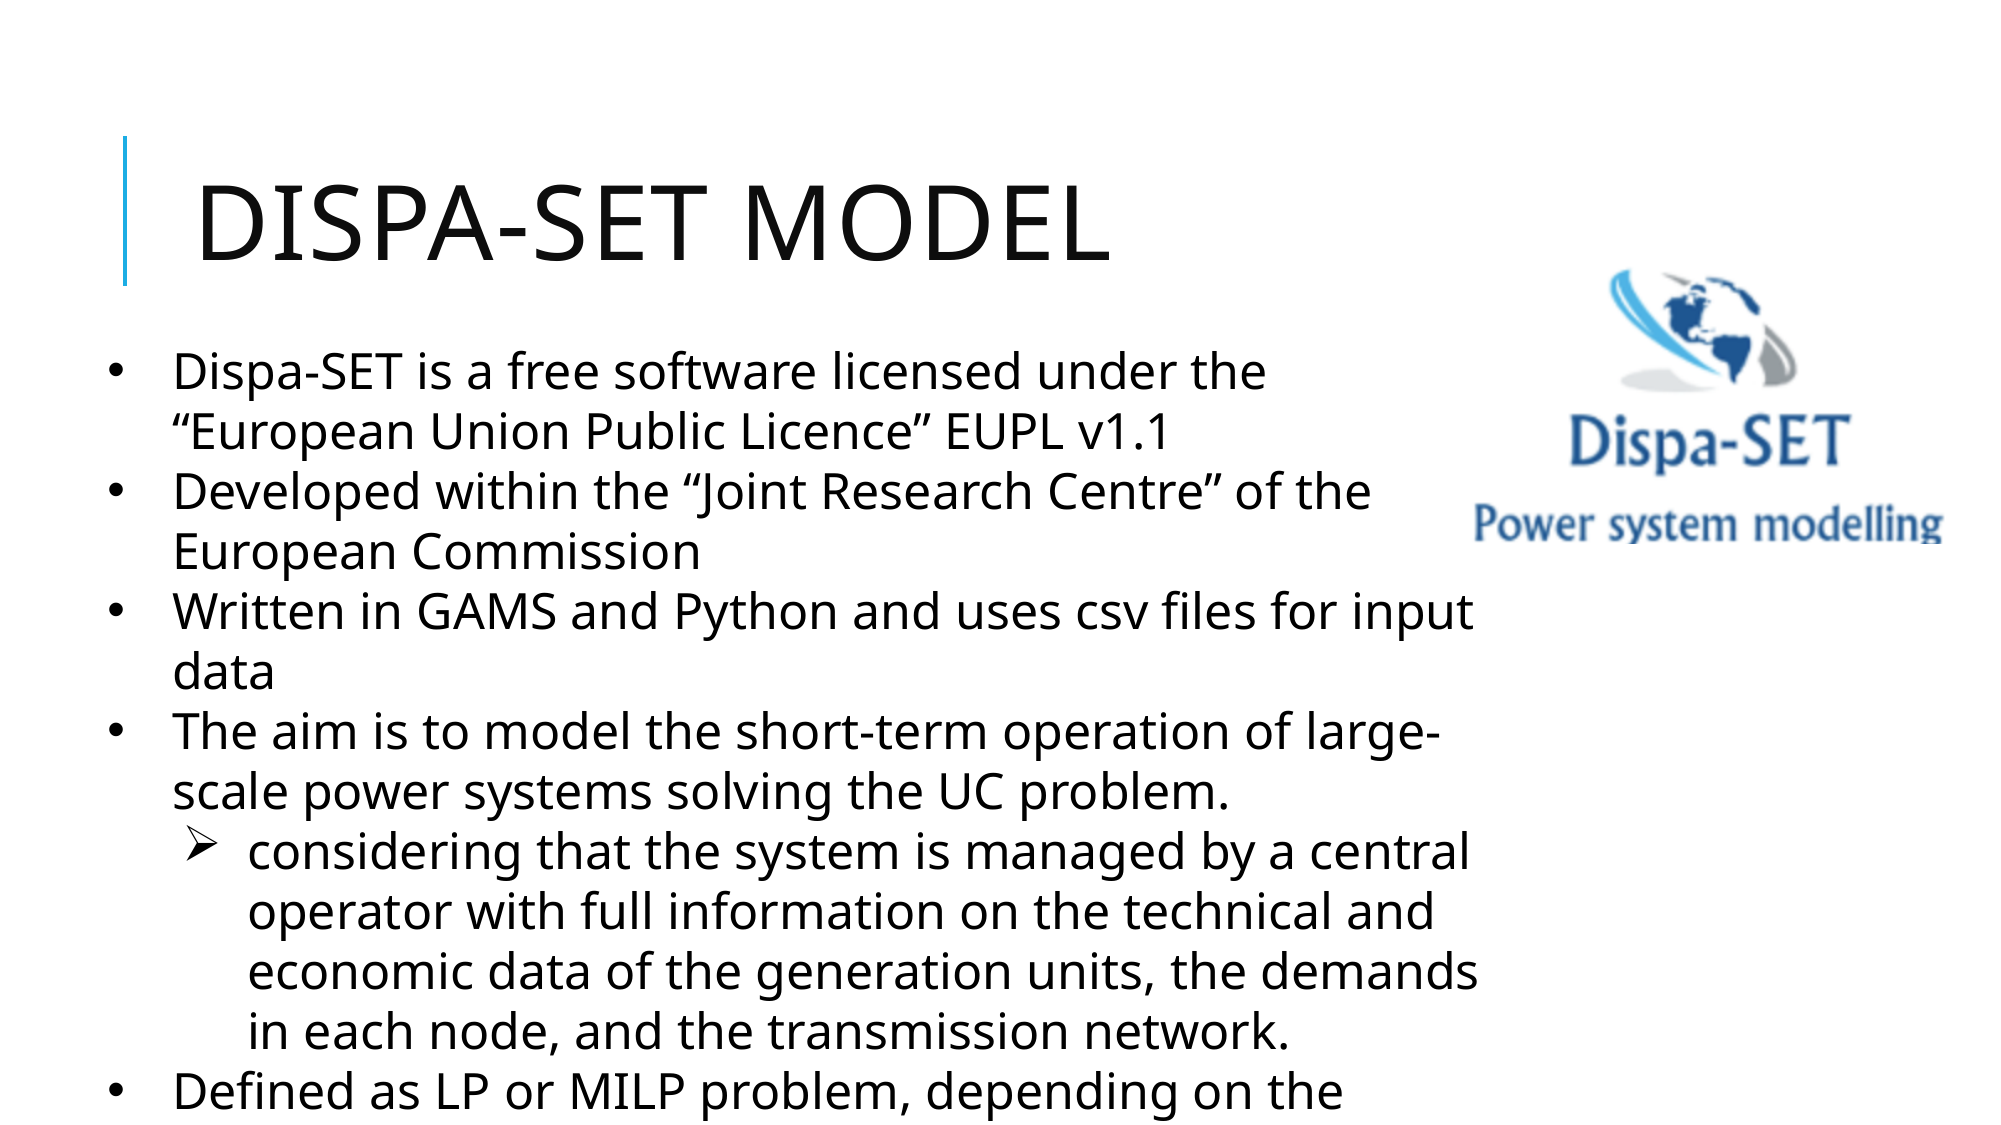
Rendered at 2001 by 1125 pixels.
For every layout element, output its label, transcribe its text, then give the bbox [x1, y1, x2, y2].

text_box Dispa-SET is a free software licensed under the “European Union Public Licence” EUPL v1.1 Developed within the “Joint Research Centre” of the European Commission Written in GAMS and Python and uses csv files for input data The aim is to model the short-term operation of large-scale power systems solving the UC problem. considering that the system is managed by a central operator with full information on the technical and economic data of the generation units, the demands in each node, and the transmission network. Defined as LP or MILP problem, depending on the desired level of accuracy and complexity [92, 232, 1503, 1125]
title Dispa-SET model [168, 96, 1763, 342]
picture [1465, 264, 1957, 544]
